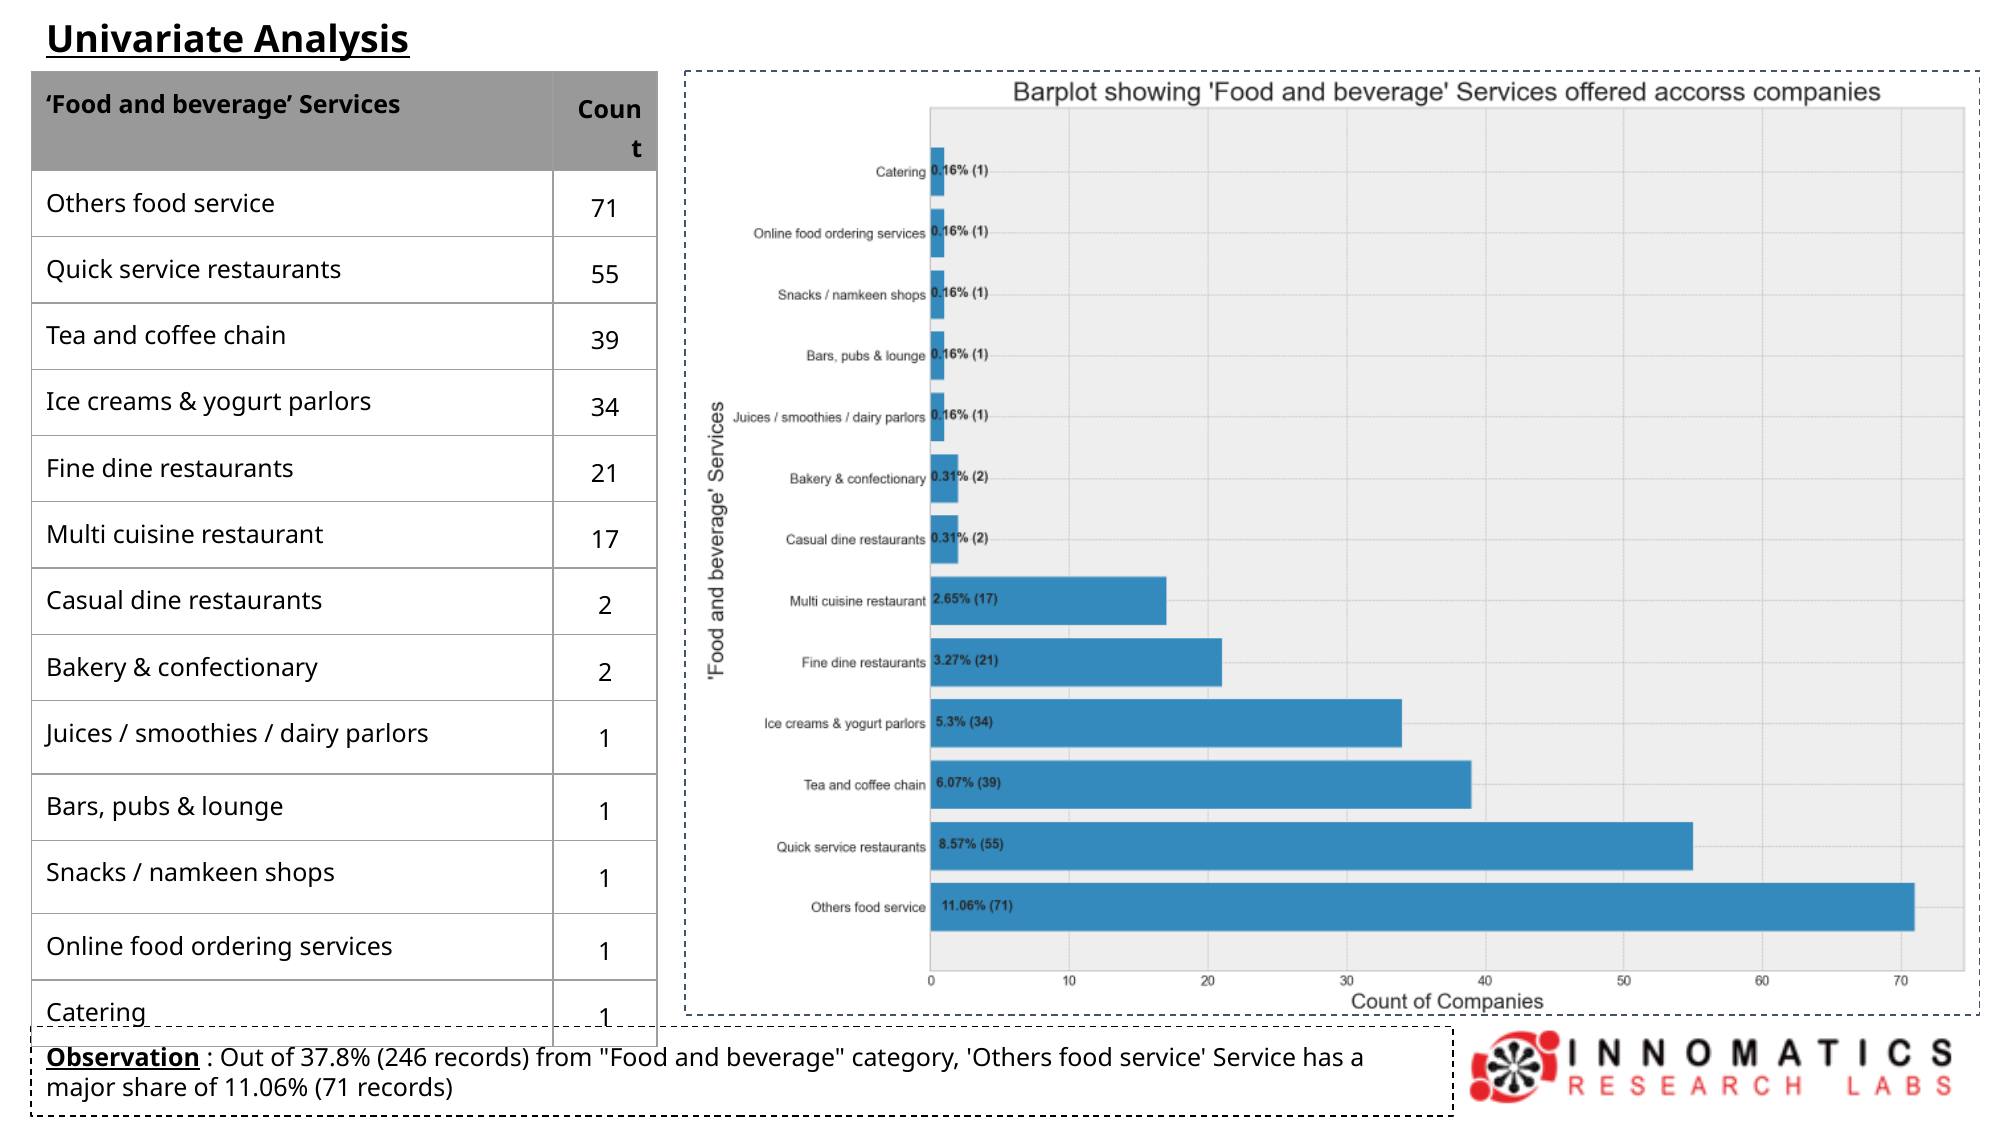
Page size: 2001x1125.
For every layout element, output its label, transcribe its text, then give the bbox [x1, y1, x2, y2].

table_cell 39 [554, 304, 656, 369]
table_cell 71 [554, 171, 656, 236]
table_cell 1 [554, 841, 656, 913]
table_cell Ice creams & yogurt parlors [32, 370, 552, 435]
text_box Observation : Out of 37.8% (246 records) from "Food and beverage" category, 'Others food service' Service has a major share of 11.06% (71 records) [31, 1026, 1453, 1117]
table_cell Quick service restaurants [32, 237, 552, 302]
table_cell 17 [554, 502, 656, 567]
table_cell 55 [554, 237, 656, 302]
table_cell 21 [554, 436, 656, 501]
table_cell 2 [554, 635, 656, 700]
table_header ‘Food and beverage’ Services [32, 72, 552, 170]
table_cell 1 [554, 914, 656, 979]
table_cell Others food service [32, 171, 552, 236]
table_cell 2 [554, 569, 656, 634]
table_cell Snacks / namkeen shops [32, 841, 552, 913]
picture [685, 71, 1979, 1125]
text_box Univariate Analysis - [31, 0, 428, 71]
table_cell 1 [554, 981, 656, 1046]
table_cell 1 [554, 701, 656, 773]
table_cell Catering [32, 981, 552, 1046]
table_cell Multi cuisine restaurant [32, 502, 552, 567]
table_cell Bakery & confectionary [32, 635, 552, 700]
table_cell 34 [554, 370, 656, 435]
table_cell Juices / smoothies / dairy parlors [32, 701, 552, 773]
table_cell Casual dine restaurants [32, 569, 552, 634]
table_cell 1 [554, 775, 656, 840]
table_cell Online food ordering services [32, 914, 552, 979]
table_cell Bars, pubs & lounge [32, 775, 552, 840]
table_header Count [554, 72, 656, 170]
table_cell Tea and coffee chain [32, 304, 552, 369]
table_cell Fine dine restaurants [32, 436, 552, 501]
